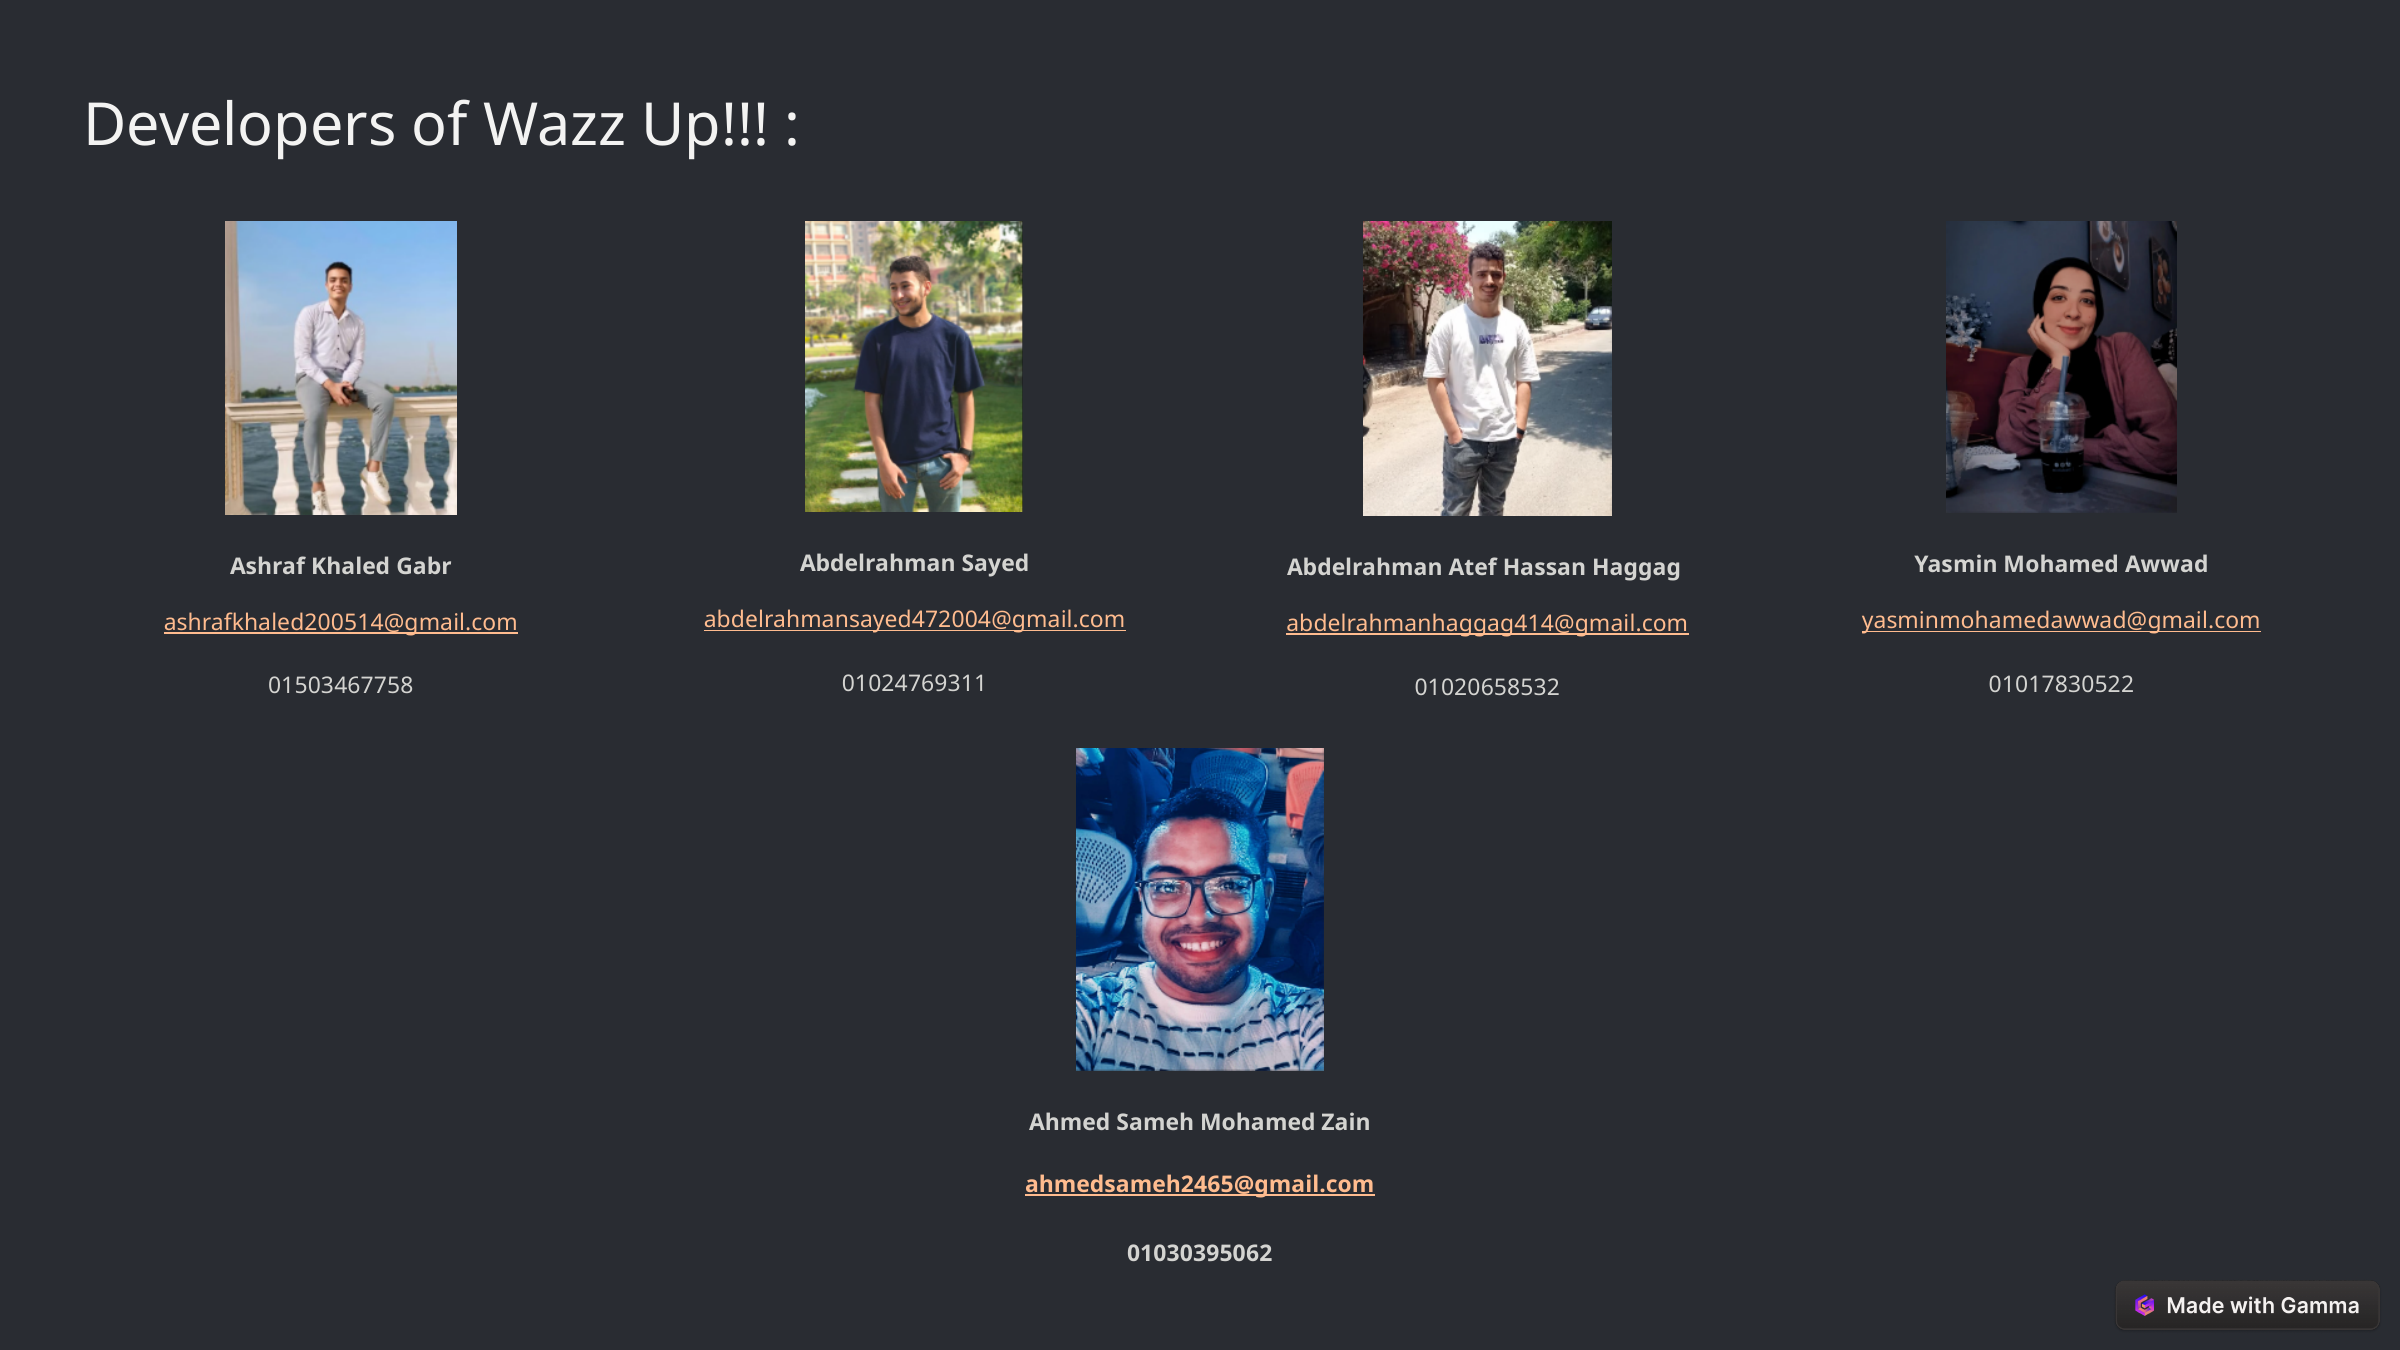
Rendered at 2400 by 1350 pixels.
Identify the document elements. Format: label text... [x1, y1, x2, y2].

text_box abdelrahmanhaggag414@gmail.com [1231, 602, 1744, 641]
picture [1946, 221, 2177, 513]
picture [805, 221, 1024, 512]
text_box abdelrahmansayed472004@gmail.com [657, 598, 1172, 637]
text_box 01020658532 [1231, 662, 1744, 701]
text_box Ahmed Sameh Mohamed Zain [83, 1097, 2317, 1137]
text_box Abdelrahman Sayed [657, 538, 1172, 578]
text_box ahmedsameh2465@gmail.com [83, 1163, 2317, 1202]
text_box Abdelrahman Atef Hassan Haggag [1231, 542, 1744, 581]
text_box 01030395062 [83, 1228, 2317, 1267]
text_box 01503467758 [83, 660, 599, 700]
picture [1076, 748, 1324, 1071]
text_box yasminmohamedawwad@gmail.com [1803, 599, 2320, 639]
text_box 01017830522 [1803, 659, 2320, 698]
text_box Yasmin Mohamed Awwad [1803, 539, 2320, 579]
text_box ashrafkhaled200514@gmail.com [83, 600, 599, 640]
picture [1363, 221, 1612, 516]
text_box Developers of Wazz Up!!! : [83, 83, 797, 159]
text_box 01024769311 [657, 658, 1172, 697]
text_box Ashraf Khaled Gabr [83, 541, 599, 580]
picture [225, 221, 457, 515]
picture [2106, 1271, 2389, 1339]
